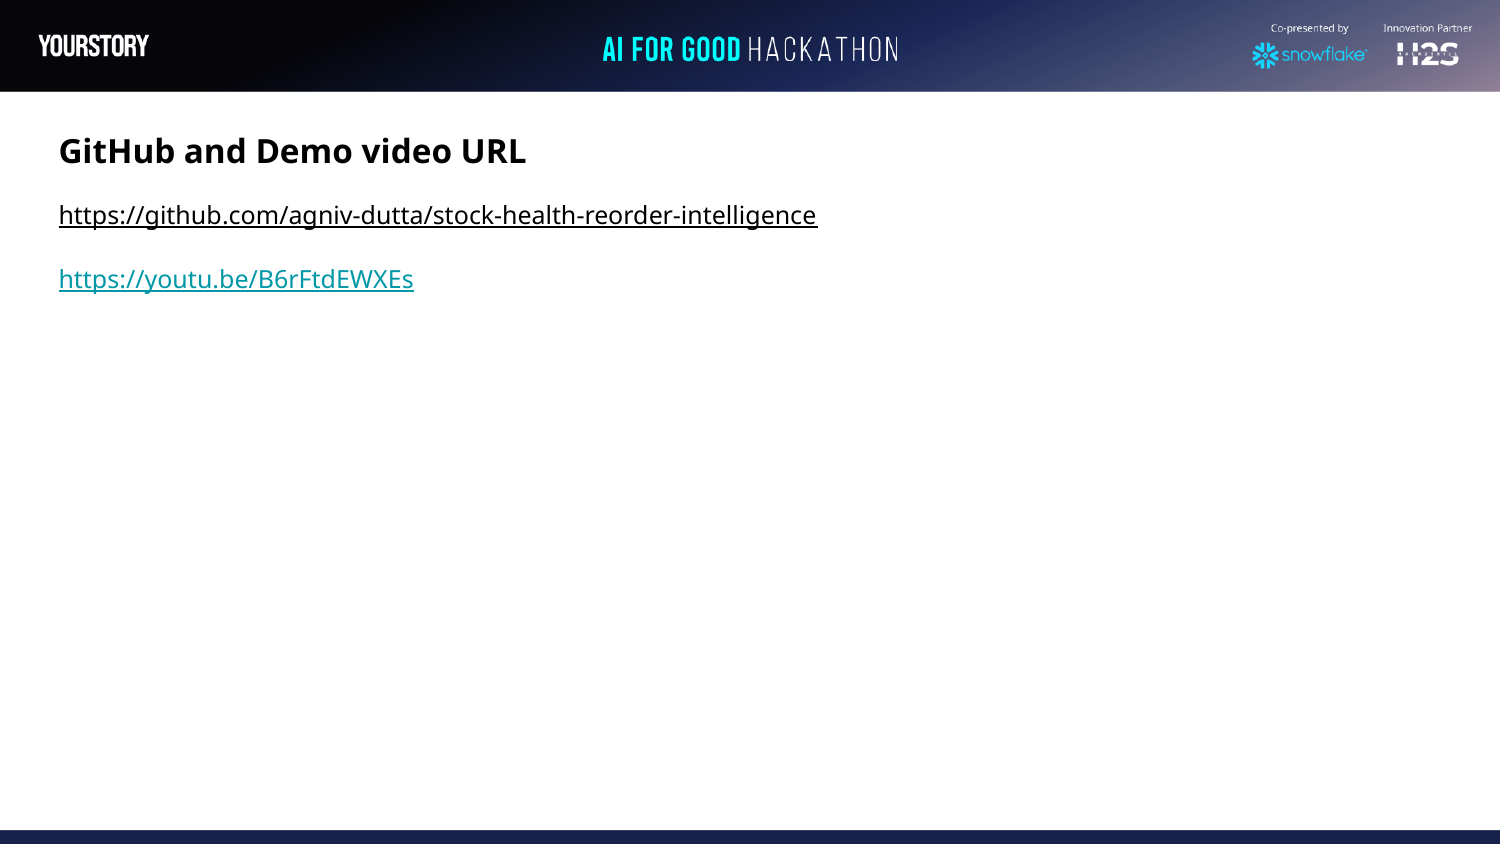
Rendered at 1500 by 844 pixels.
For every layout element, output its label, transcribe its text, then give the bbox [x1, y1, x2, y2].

picture [0, 0, 1500, 93]
text_box https://github.com/agniv-dutta/stock-health-reorder-intelligence https://youtu.be/B6rFtdEWXEs [43, 184, 1462, 792]
text_box GitHub and Demo video URL [43, 114, 1134, 184]
picture [0, 824, 1500, 844]
